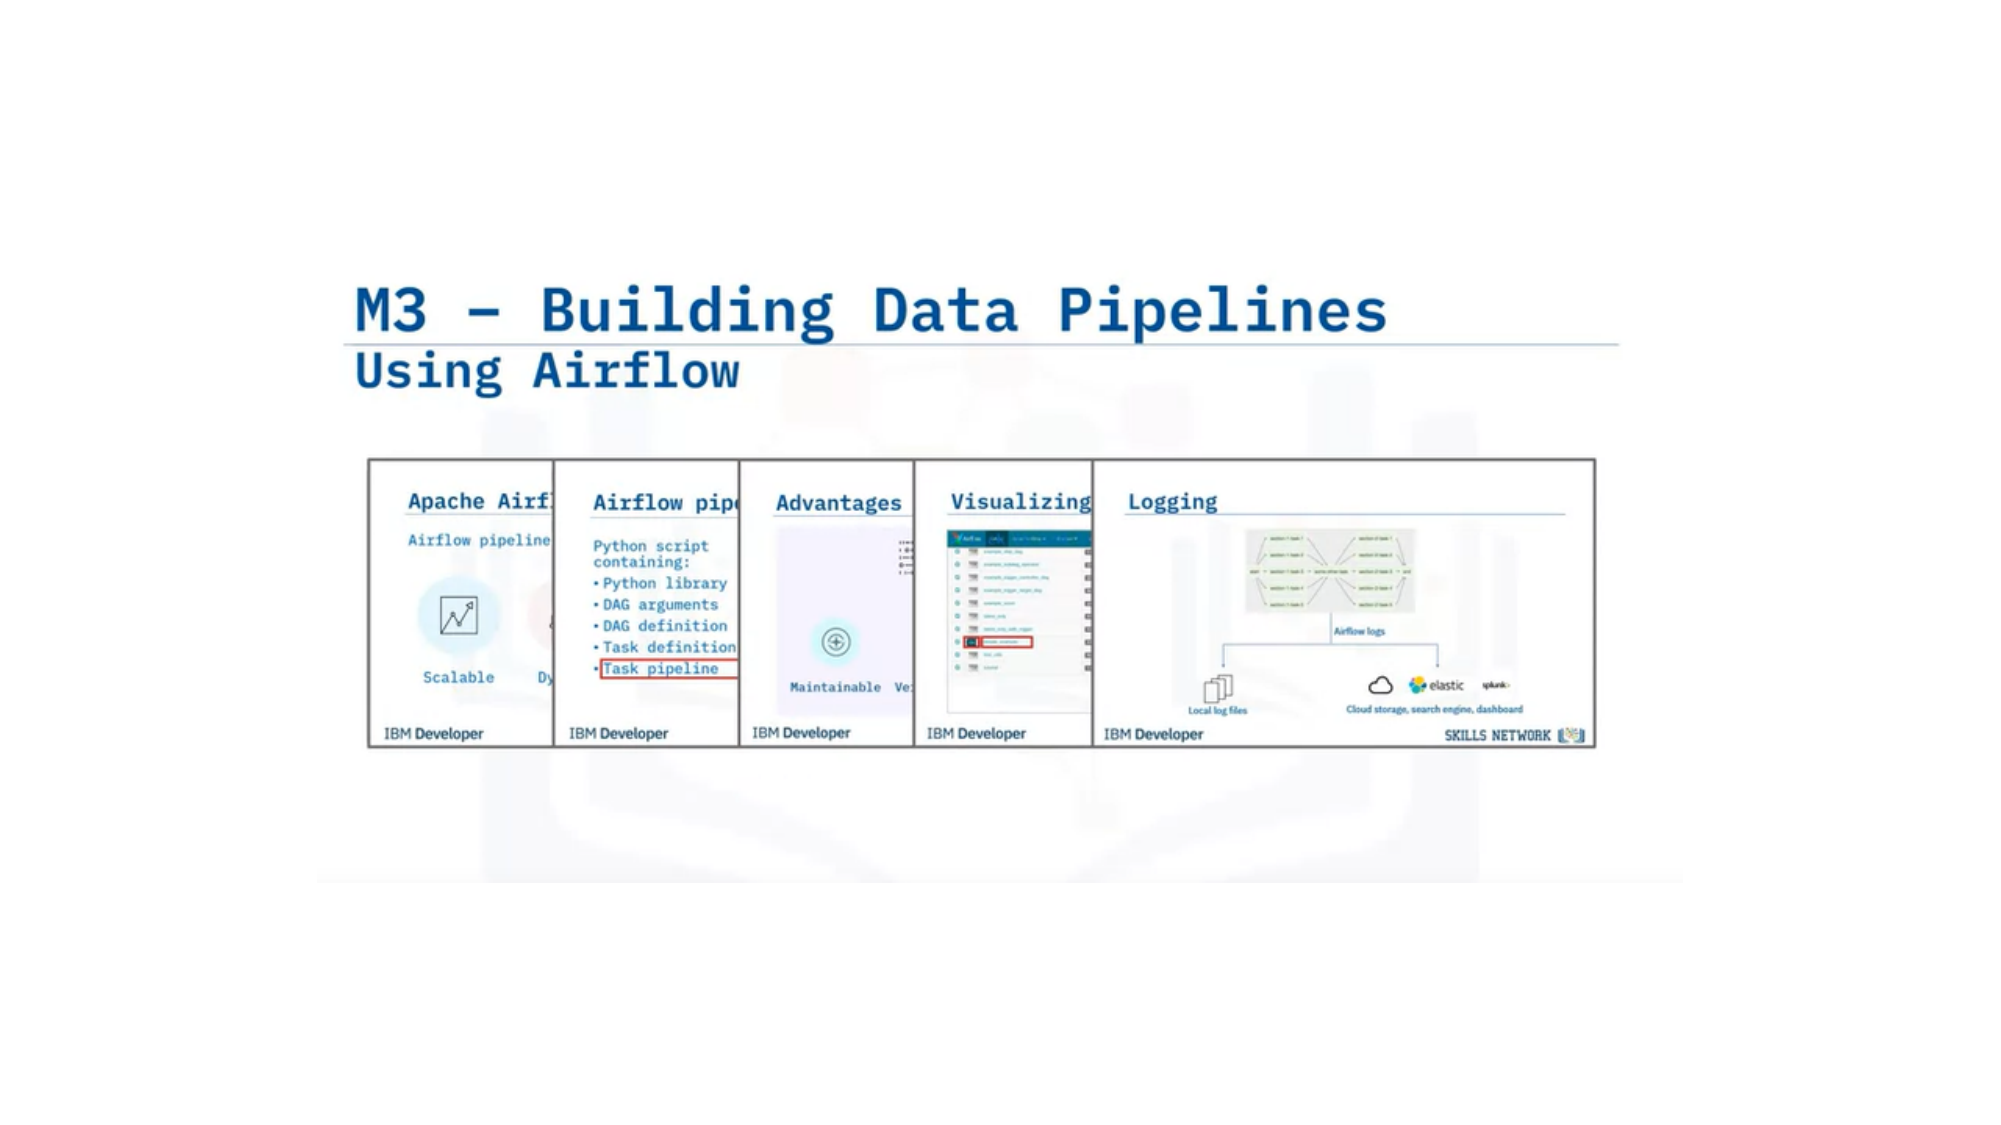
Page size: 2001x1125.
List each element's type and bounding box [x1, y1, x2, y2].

picture [317, 242, 1683, 883]
